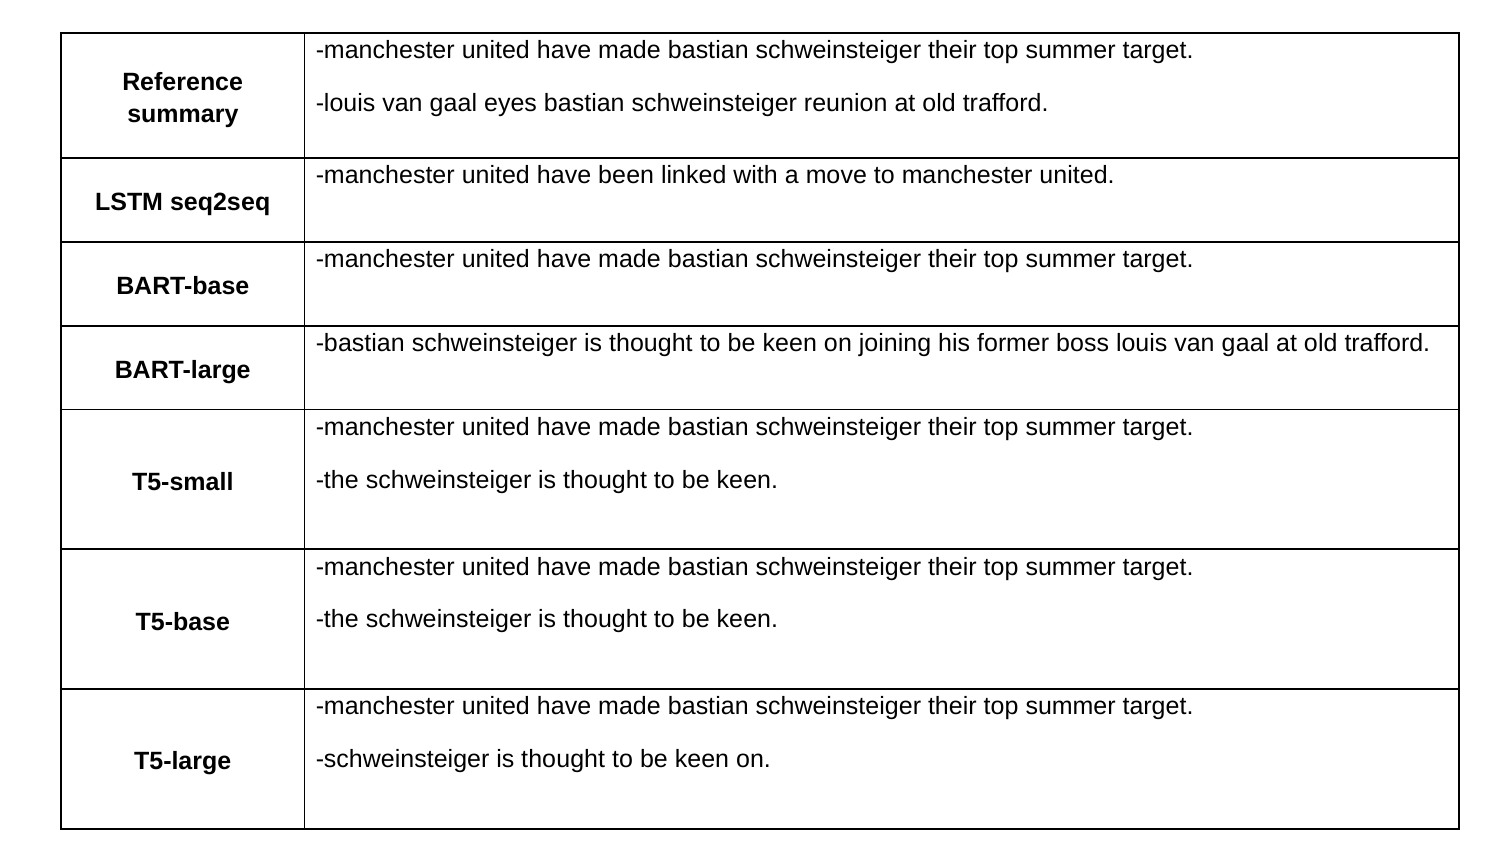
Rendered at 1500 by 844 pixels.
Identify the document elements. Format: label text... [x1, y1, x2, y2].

table_cell -manchester united have made bastian schweinsteiger their top summer target. -schweinsteiger is thought to be keen on. [305, 690, 1458, 828]
table_cell T5-base [62, 550, 304, 688]
table_cell T5-large [62, 690, 304, 828]
table_cell -manchester united have been linked with a move to manchester united. [305, 159, 1458, 241]
table_cell -manchester united have made bastian schweinsteiger their top summer target. -the schweinsteiger is thought to be keen. [305, 410, 1458, 548]
table_header -manchester united have made bastian schweinsteiger their top summer target. -louis van gaal eyes bastian schweinsteiger reunion at old trafford. [305, 34, 1458, 157]
table_cell -manchester united have made bastian schweinsteiger their top summer target. -the schweinsteiger is thought to be keen. [305, 550, 1458, 688]
table_cell -manchester united have made bastian schweinsteiger their top summer target. [305, 243, 1458, 325]
table_cell LSTM seq2seq [62, 159, 304, 241]
table_cell T5-small [62, 410, 304, 548]
table_header Reference summary [62, 34, 304, 157]
table_cell BART-large [62, 327, 304, 409]
table_cell BART-base [62, 243, 304, 325]
table_cell -bastian schweinsteiger is thought to be keen on joining his former boss louis van gaal at old trafford. [305, 327, 1458, 409]
